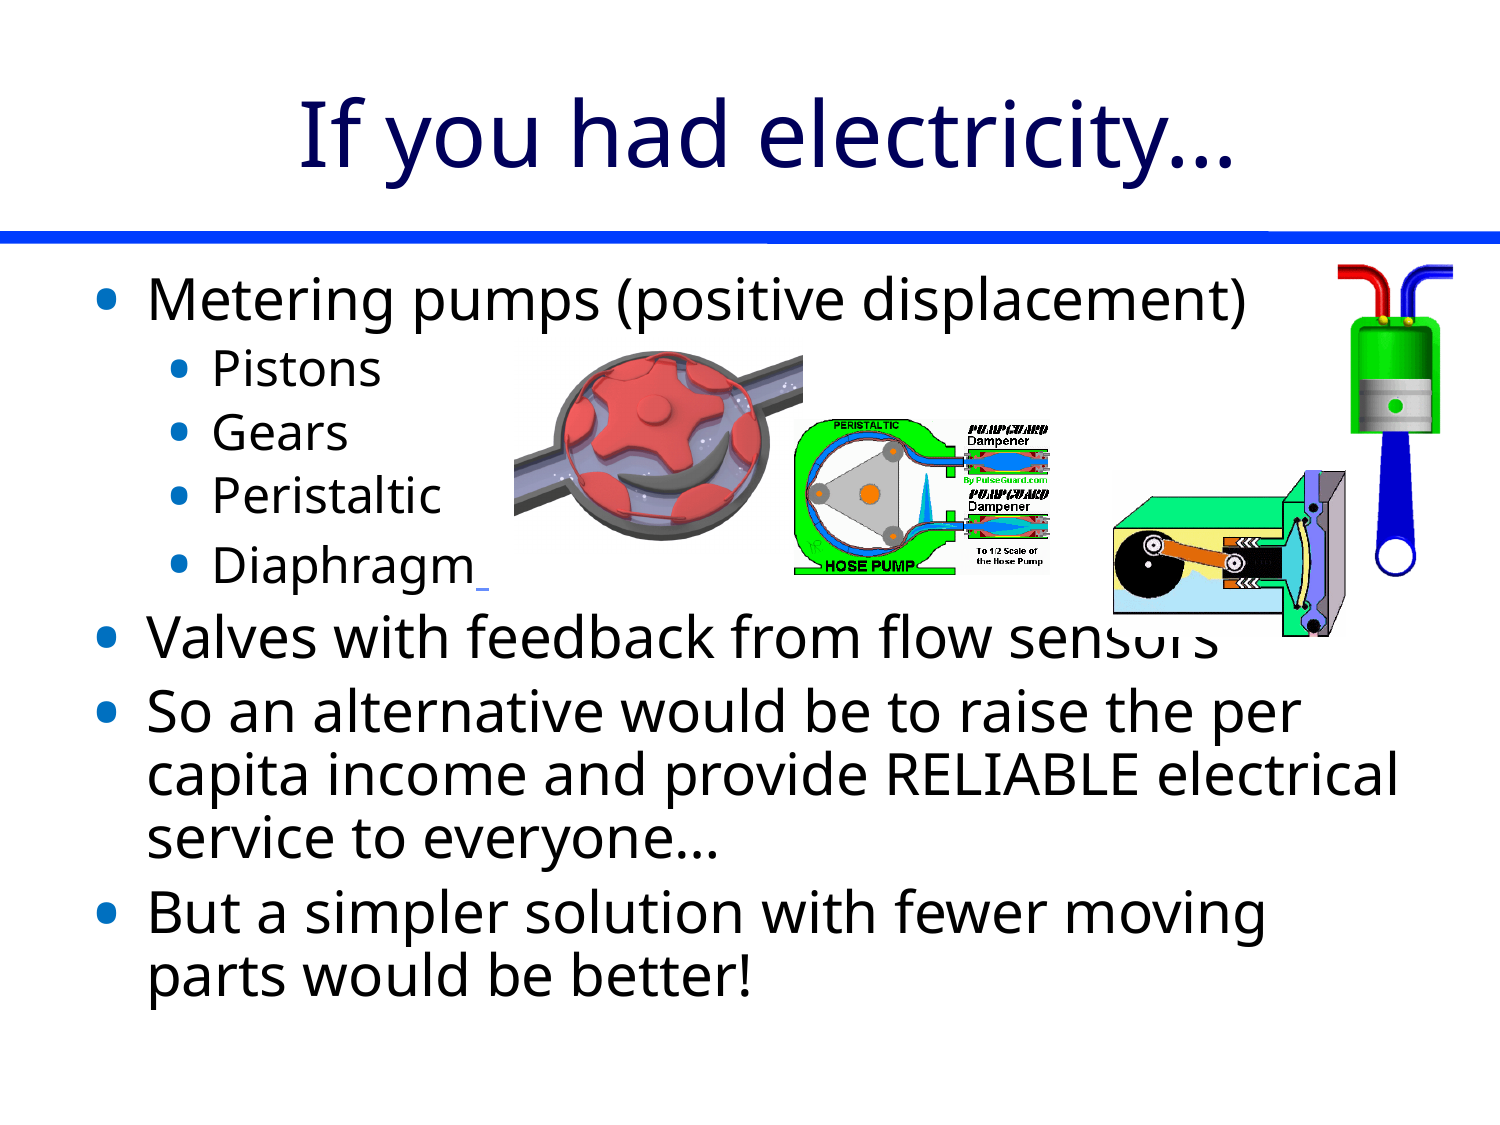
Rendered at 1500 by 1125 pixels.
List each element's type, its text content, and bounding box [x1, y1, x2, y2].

list Metering pumps (positive displacement) Pistons Gears Peristaltic Diaphragm Valves with feedback from flow sensors So an alternative would be to raise the per capita income and provide RELIABLE electrical service to everyone… But a simpler solution with fewer moving parts would be better! [74, 262, 1426, 1006]
picture [513, 337, 1050, 575]
picture [1112, 249, 1500, 638]
title If you had electricity… [75, 37, 1463, 225]
